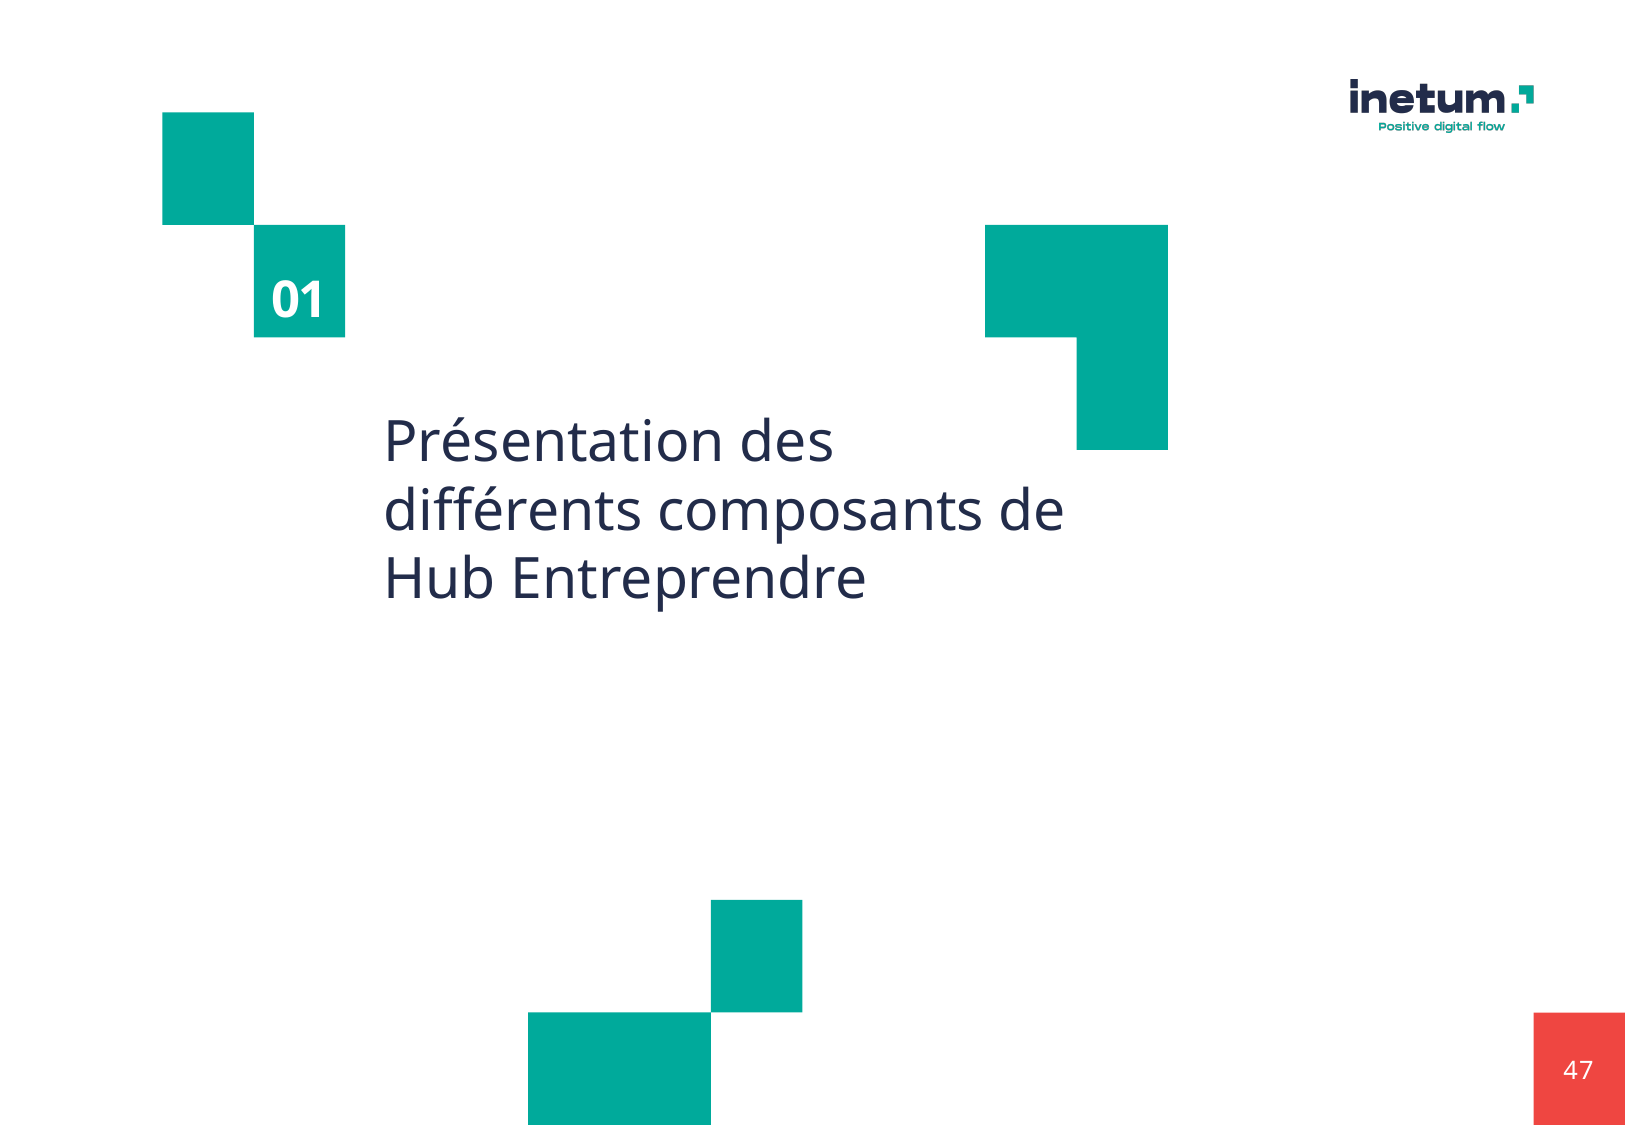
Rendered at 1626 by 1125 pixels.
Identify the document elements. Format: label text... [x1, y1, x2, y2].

title Présentation des différents composants de Hub Entreprendre [345, 337, 1077, 788]
list 01 [253, 224, 346, 338]
picture [1350, 79, 1534, 133]
